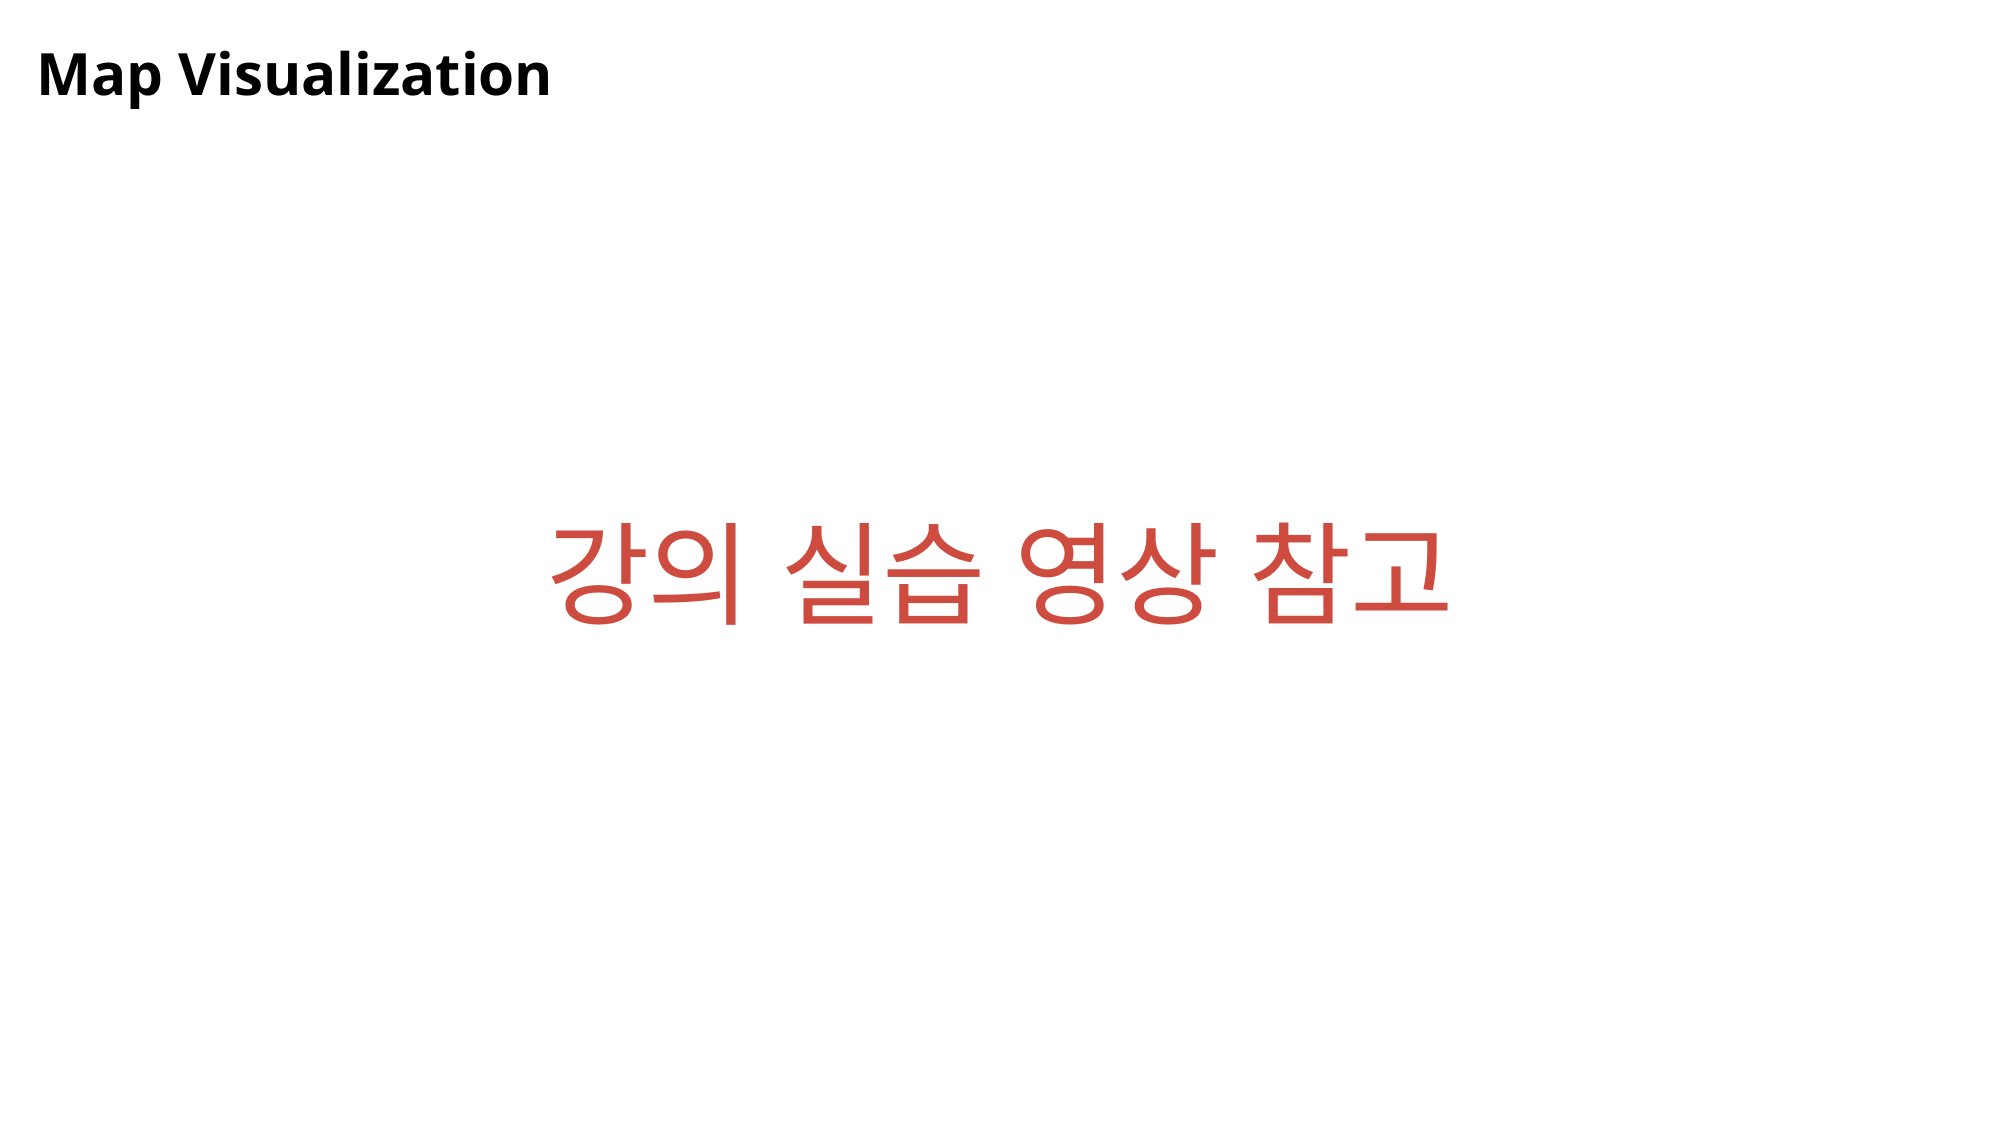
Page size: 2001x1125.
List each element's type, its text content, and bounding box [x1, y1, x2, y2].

text_box Map Visualization [21, 30, 568, 115]
text_box 강의 실습 영상 참고 [546, 490, 1454, 639]
